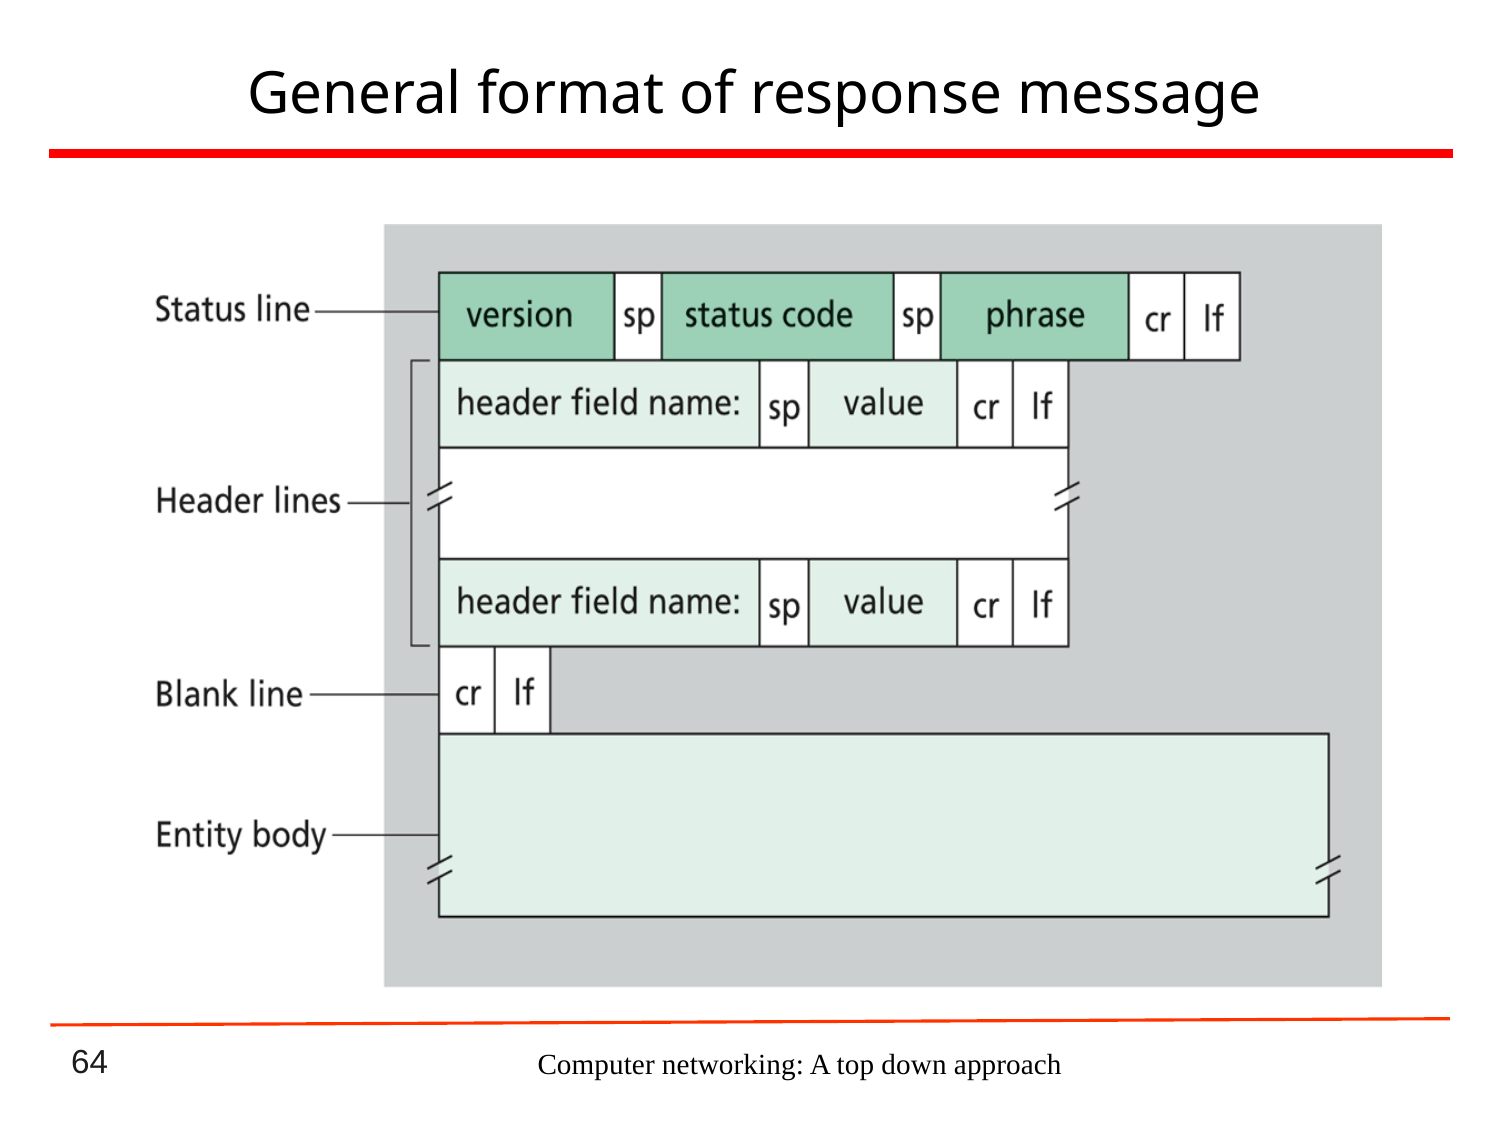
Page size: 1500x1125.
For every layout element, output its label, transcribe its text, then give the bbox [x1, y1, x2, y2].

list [108, 223, 1383, 1008]
footer Computer networking: A top down approach [512, 1037, 1088, 1089]
title General format of response message [52, 37, 1457, 143]
